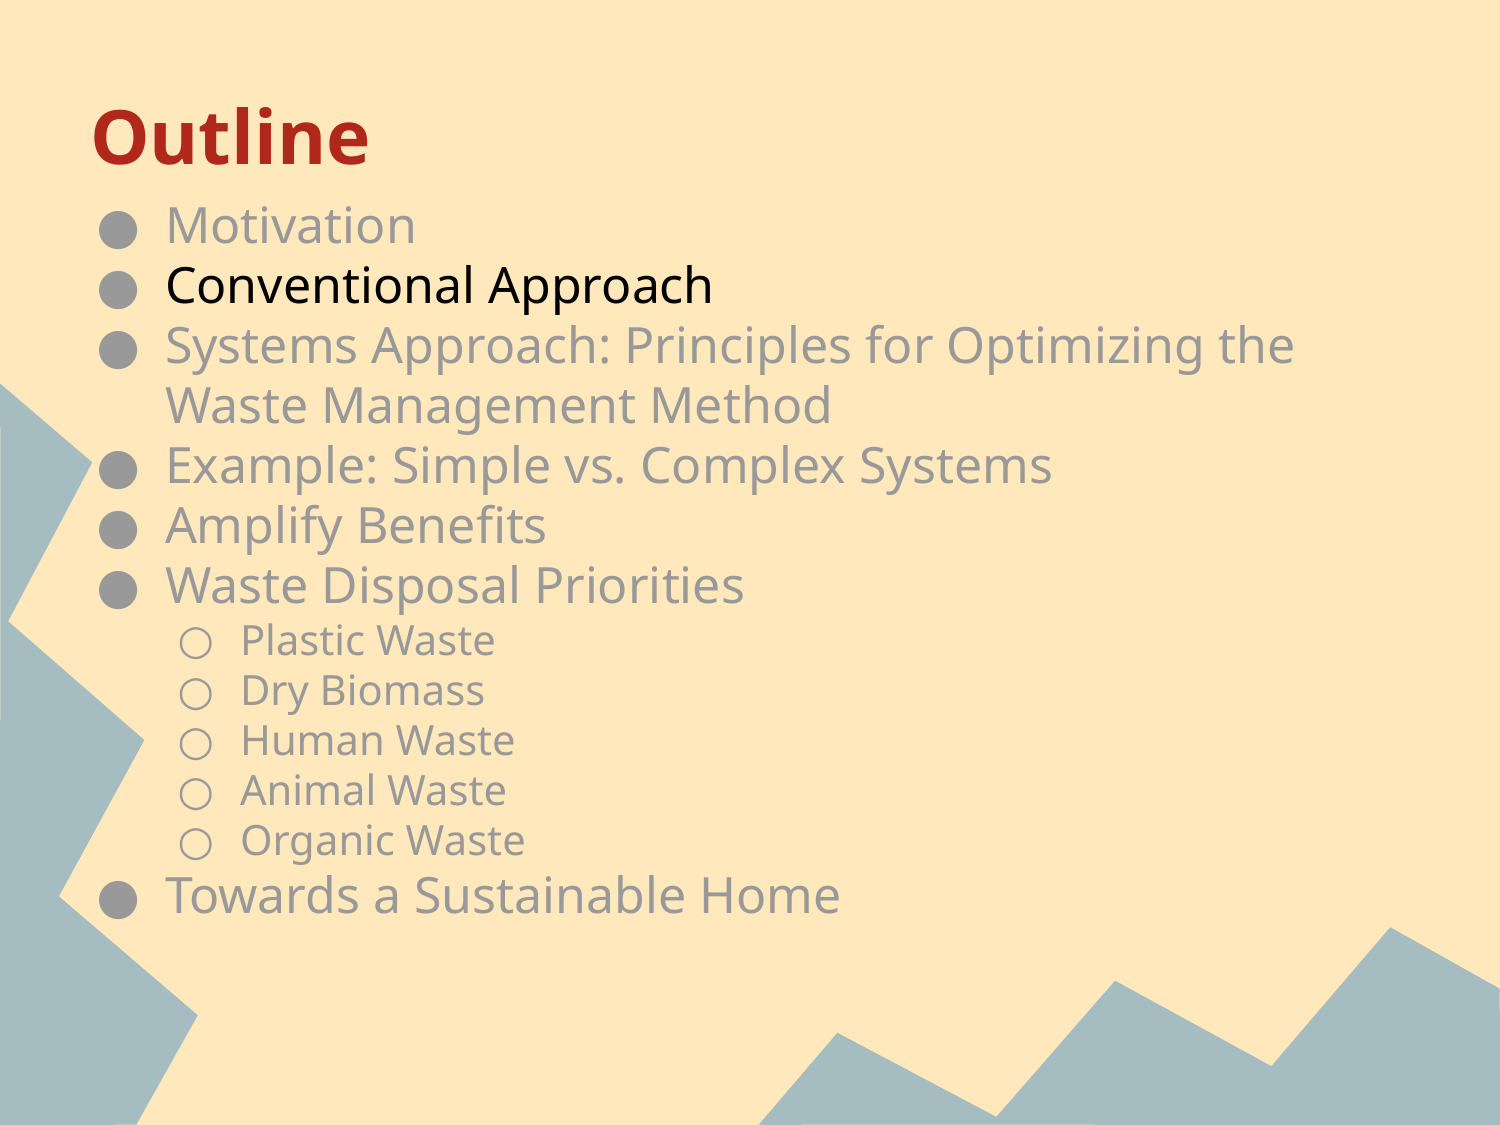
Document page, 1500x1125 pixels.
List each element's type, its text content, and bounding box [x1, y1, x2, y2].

list Motivation Conventional Approach Systems Approach: Principles for Optimizing the Waste Management Method Example: Simple vs. Complex Systems Amplify Benefits Waste Disposal Priorities Plastic Waste Dry Biomass Human Waste Animal Waste Organic Waste Towards a Sustainable Home [75, 178, 1425, 994]
title Outline [75, 7, 1425, 178]
